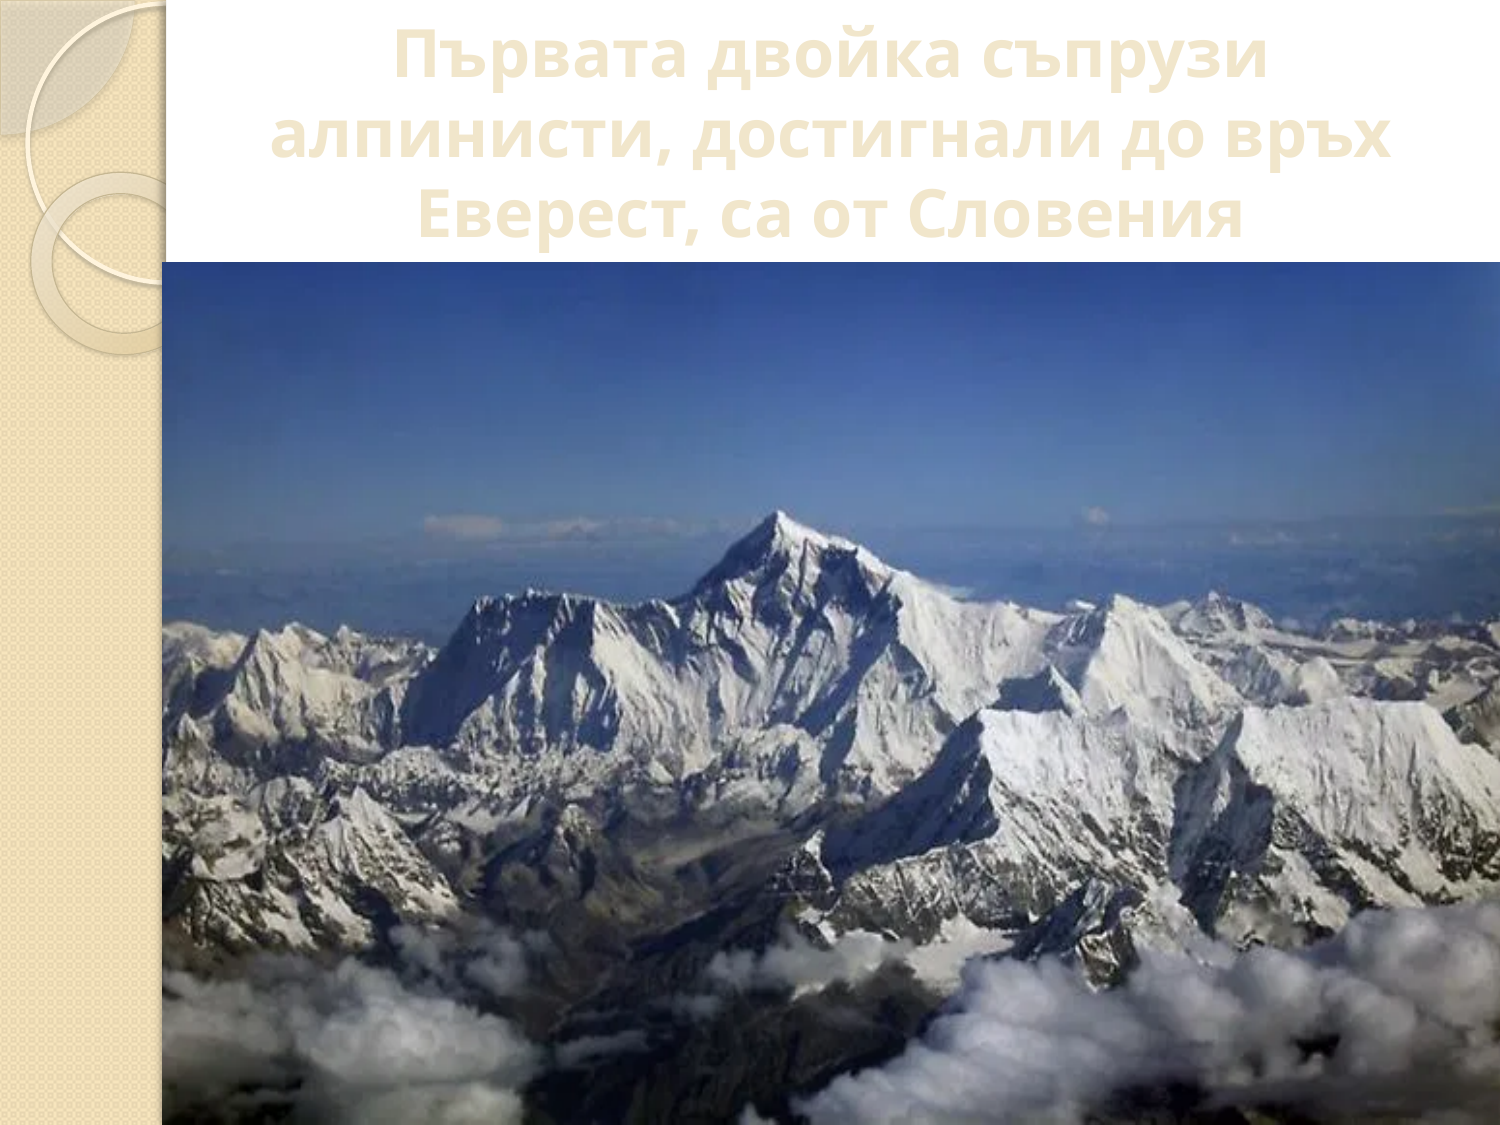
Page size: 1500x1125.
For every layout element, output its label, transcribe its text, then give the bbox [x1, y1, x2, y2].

picture [162, 262, 1500, 1125]
title Първата двойка съпрузи алпинисти, достигнали до връх Еверест, са от Словения [187, 37, 1475, 225]
